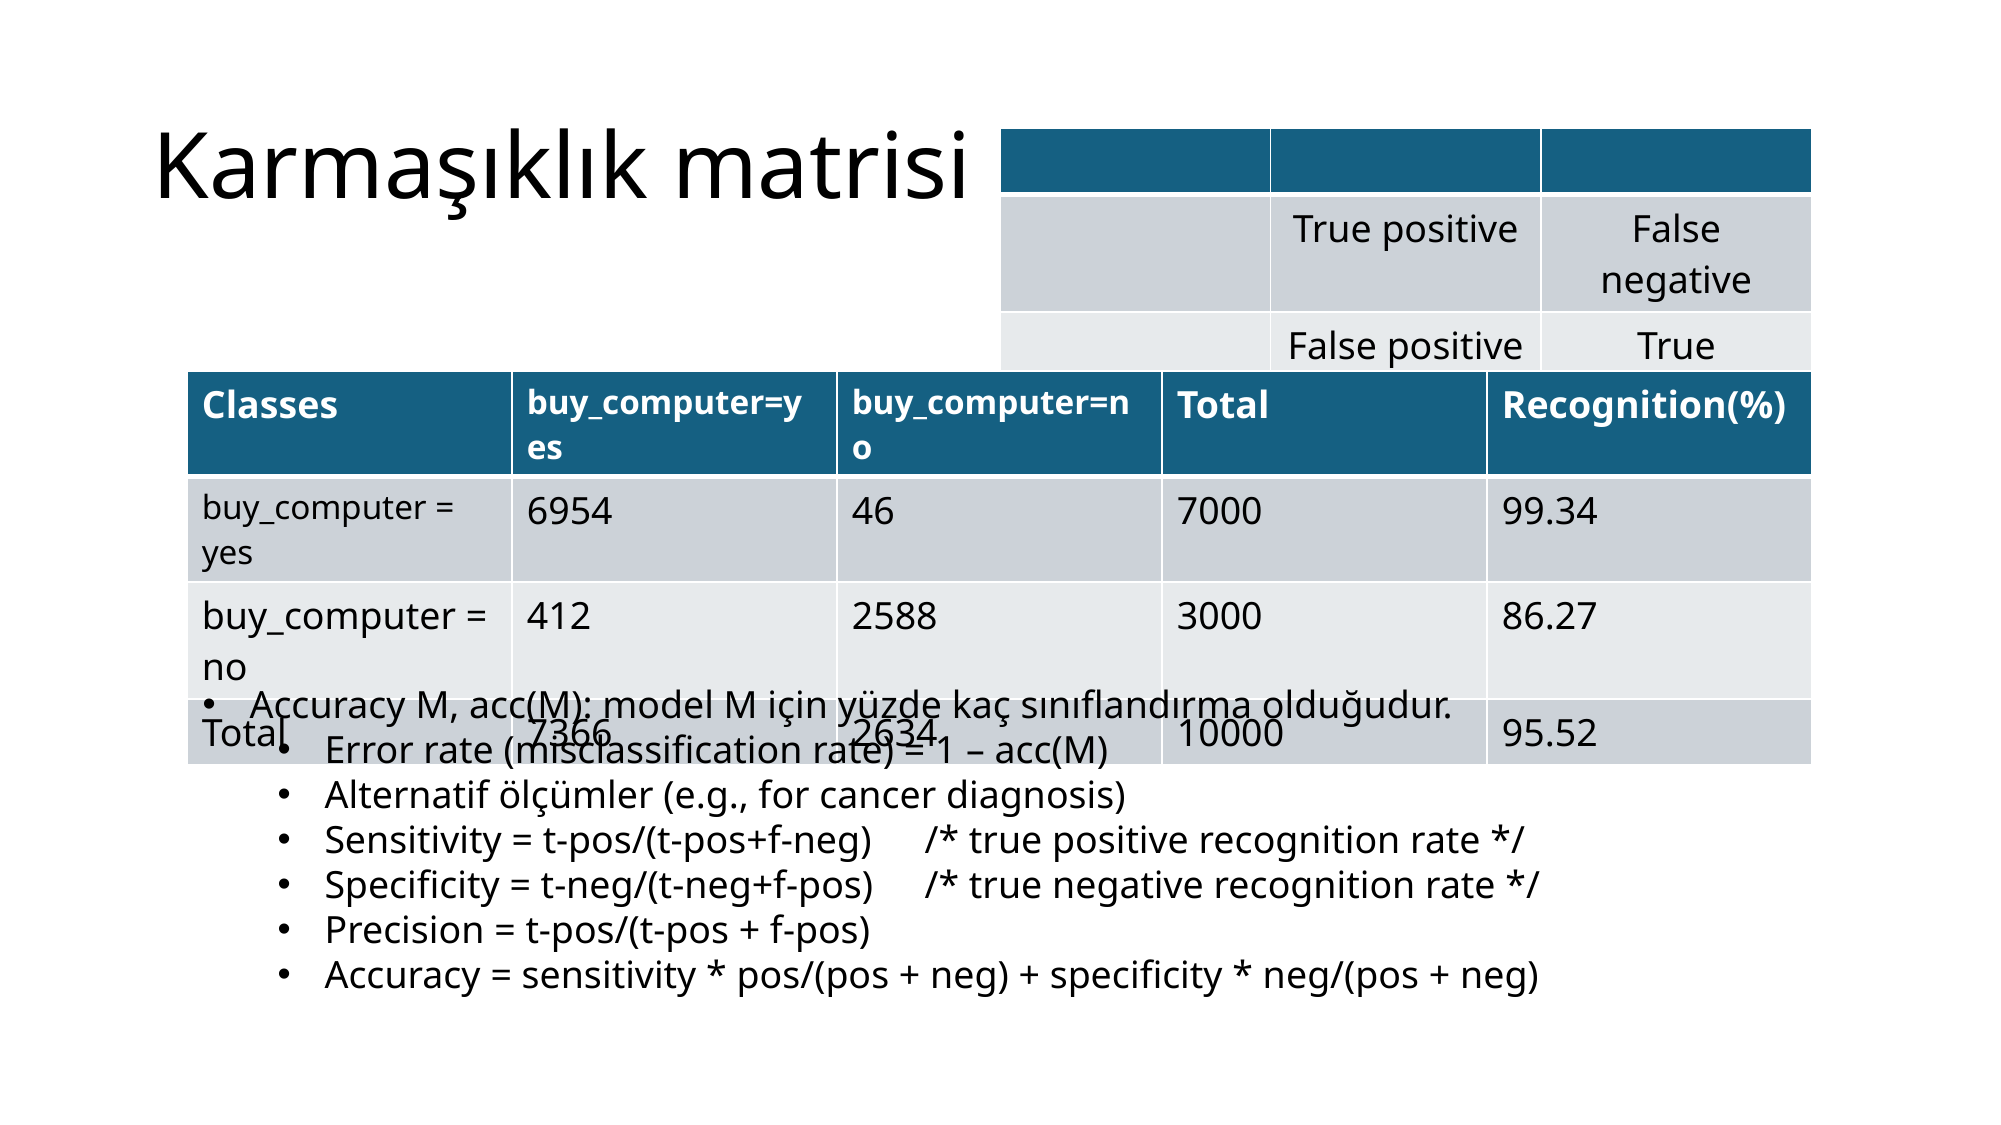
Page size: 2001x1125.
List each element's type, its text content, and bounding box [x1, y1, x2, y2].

table_header buy_computer=yes [513, 372, 836, 474]
table_cell 46 [838, 479, 1161, 581]
table_cell 99.34 [1488, 479, 1811, 581]
title Karmaşıklık matrisi [137, 59, 1863, 278]
table_header Recognition(%) [1488, 372, 1811, 474]
text_box Accuracy M, acc(M): model M için yüzde kaç sınıflandırma olduğudur. Error rate (misclassification rate) = 1 – acc(M) Alternatif ölçümler (e.g., for cancer diagnosis) Sensitivity = t-pos/(t-pos+f-neg) /* true positive recognition rate */ Specificity = t-neg/(t-neg+f-pos) /* true negative recognition rate */ Precision = t-pos/(t-pos + f-pos) Accuracy = sensitivity * pos/(pos + neg) + specificity * neg/(pos + neg) [188, 673, 1812, 1004]
table_header buy_computer=no [838, 372, 1161, 474]
table_cell 6954 [513, 479, 836, 581]
table_header Classes [188, 372, 511, 474]
table_header Total [1163, 372, 1486, 474]
table_cell 3000 [1163, 583, 1486, 673]
table_cell 86.27 [1488, 583, 1811, 673]
table_cell buy_computer = yes [188, 479, 511, 581]
table_cell 7000 [1163, 479, 1486, 581]
table_cell 2588 [838, 583, 1161, 673]
table_cell buy_computer = no [188, 583, 511, 673]
table_cell 412 [513, 583, 836, 673]
